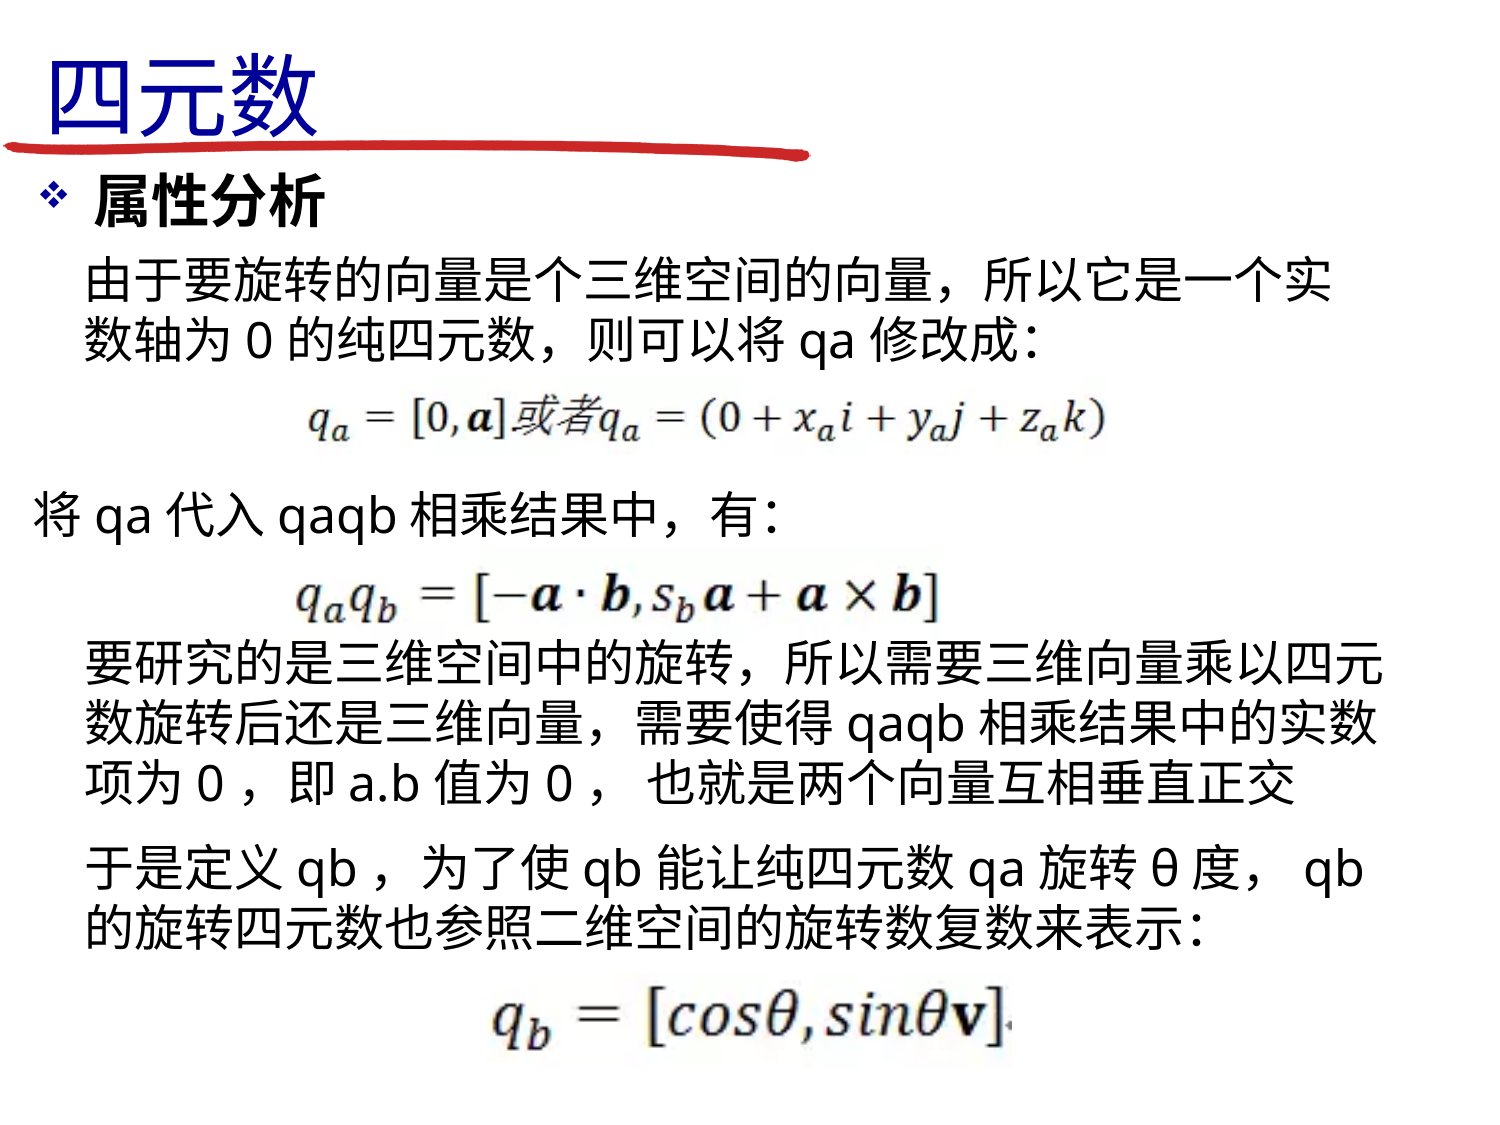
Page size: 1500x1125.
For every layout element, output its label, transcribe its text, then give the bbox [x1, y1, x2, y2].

text_box 将qa代入qaqb相乘结果中，有： [17, 475, 825, 551]
picture [294, 377, 1107, 459]
picture [0, 134, 820, 168]
text_box 于是定义qb，为了使qb能让纯四元数qa旋转θ度，qb的旋转四元数也参照二维空间的旋转数复数来表示： [69, 828, 1441, 964]
title 四元数 [29, 0, 1305, 188]
picture [281, 548, 940, 642]
text_box 由于要旋转的向量是个三维空间的向量，所以它是一个实数轴为0的纯四元数，则可以将qa修改成： [69, 241, 1390, 376]
text_box 要研究的是三维空间中的旋转，所以需要三维向量乘以四元数旋转后还是三维向量，需要使得qaqb相乘结果中的实数项为0，即a.b值为0， 也就是两个向量互相垂直正交 [69, 624, 1441, 819]
picture [474, 972, 1012, 1068]
list 属性分析 [21, 176, 475, 378]
